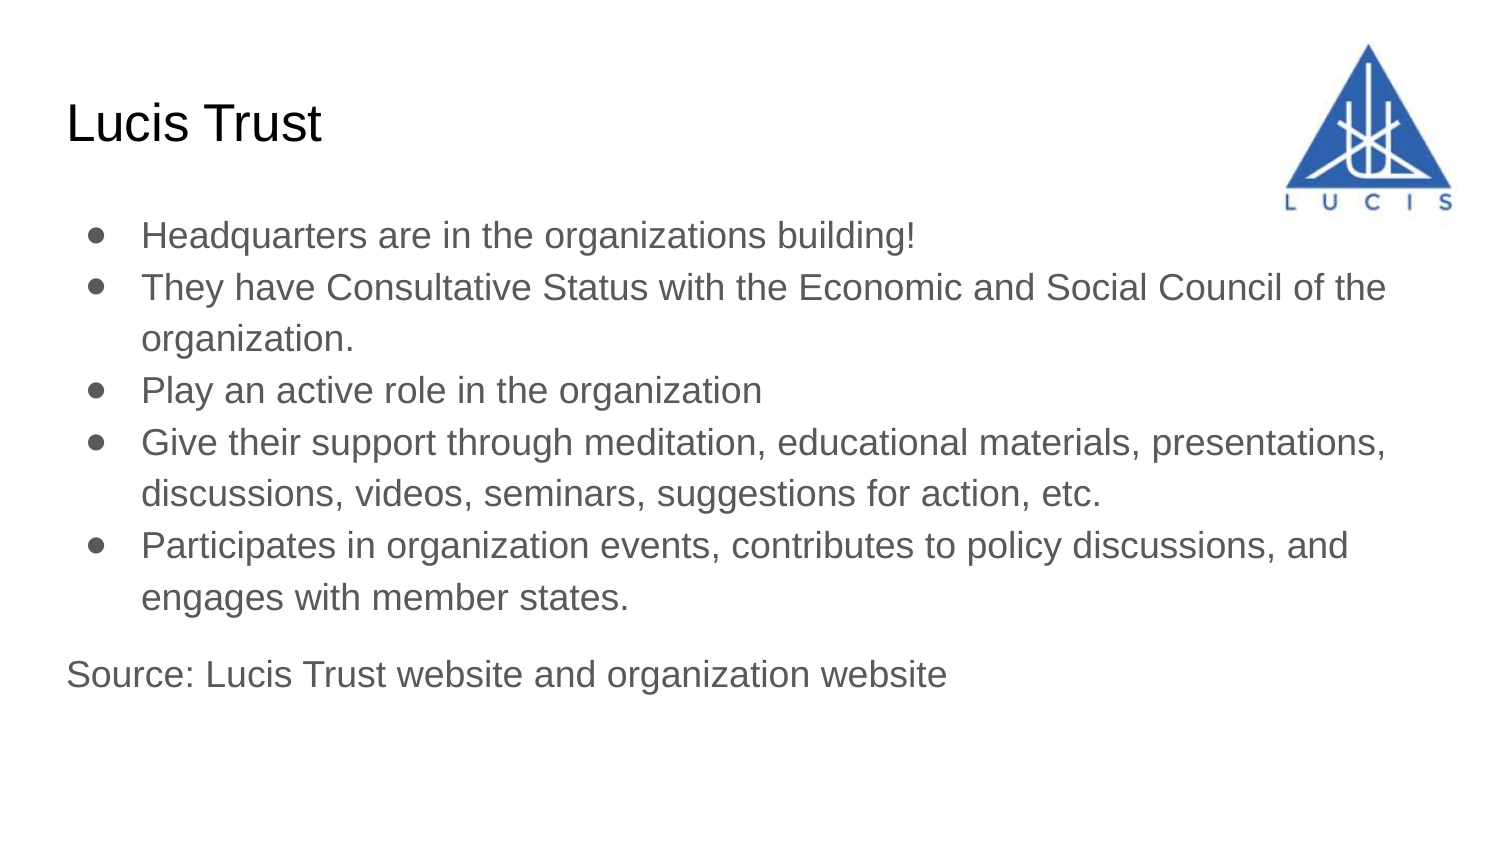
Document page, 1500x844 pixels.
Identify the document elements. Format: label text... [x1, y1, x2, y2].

picture [1265, 24, 1476, 235]
title Lucis Trust [51, 72, 1260, 167]
list Headquarters are in the organizations building! They have Consultative Status with the Economic and Social Council of the organization. Play an active role in the organization Give their support through meditation, educational materials, presentations, discussions, videos, seminars, suggestions for action, etc. Participates in organization events, contributes to policy discussions, and engages with member states. Source: Lucis Trust website and organization website [51, 189, 1449, 750]
